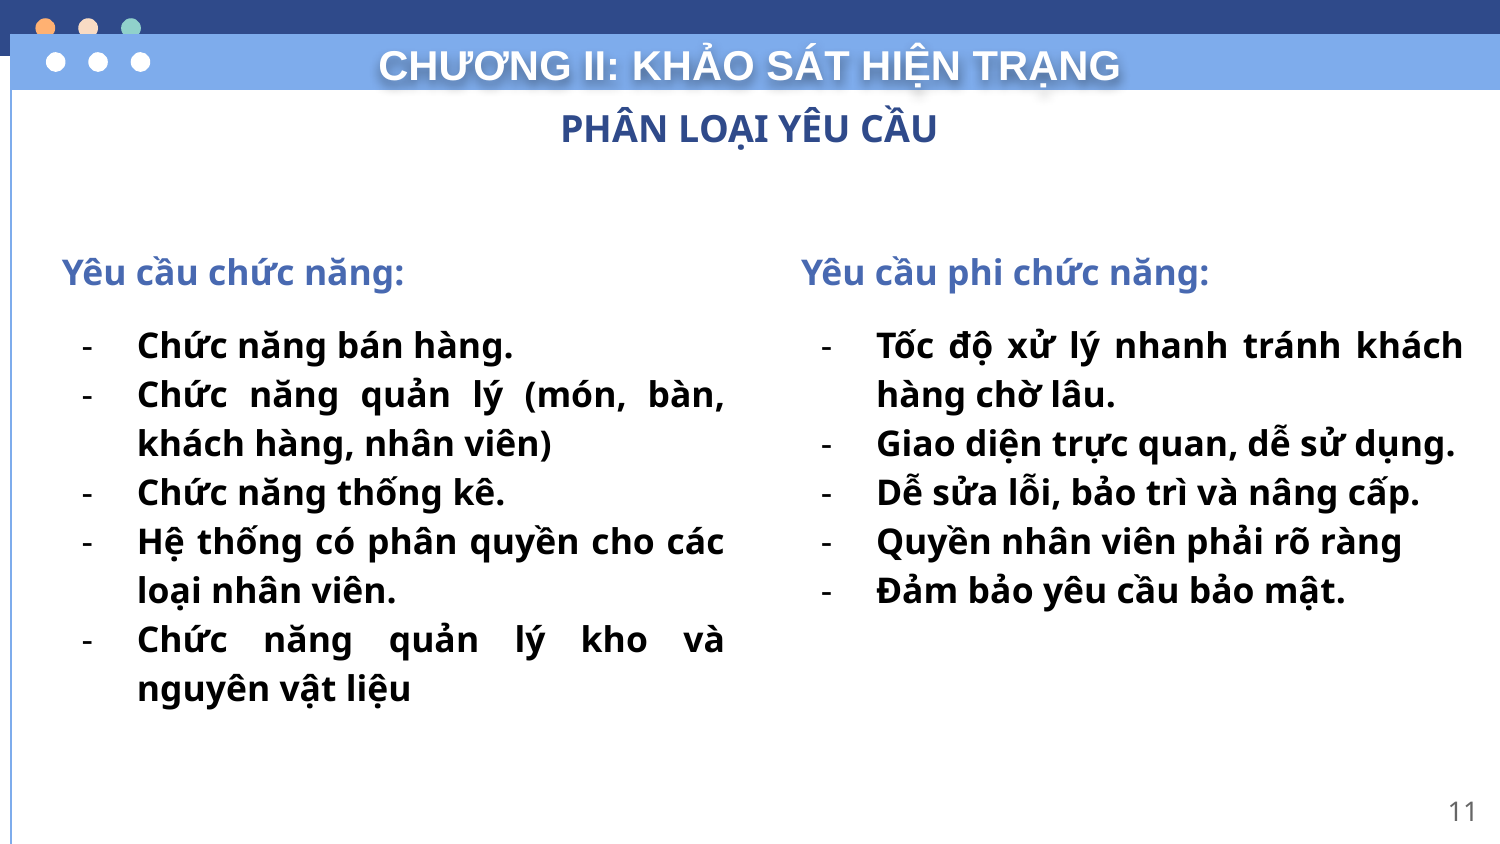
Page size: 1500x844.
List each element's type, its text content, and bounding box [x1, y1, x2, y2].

title PHÂN LOẠI YÊU CẦU [510, 93, 990, 165]
title CHƯƠNG II: KHẢO SÁT HIỆN TRẠNG [0, 16, 1500, 104]
title Yêu cầu chức năng: Chức năng bán hàng. Chức năng quản lý (món, bàn, khách hàng, nhân viên) Chức năng thống kê. Hệ thống có phân quyền cho các loại nhân viên. Chức năng quản lý kho và nguyên vật liệu [46, 228, 741, 711]
title Yêu cầu phi chức năng: Tốc độ xử lý nhanh tránh khách hàng chờ lâu. Giao diện trực quan, dễ sử dụng. Dễ sửa lỗi, bảo trì và nâng cấp. Quyền nhân viên phải rõ ràng Đảm bảo yêu cầu bảo mật. [785, 228, 1480, 711]
slide_number 11 [1403, 779, 1494, 844]
